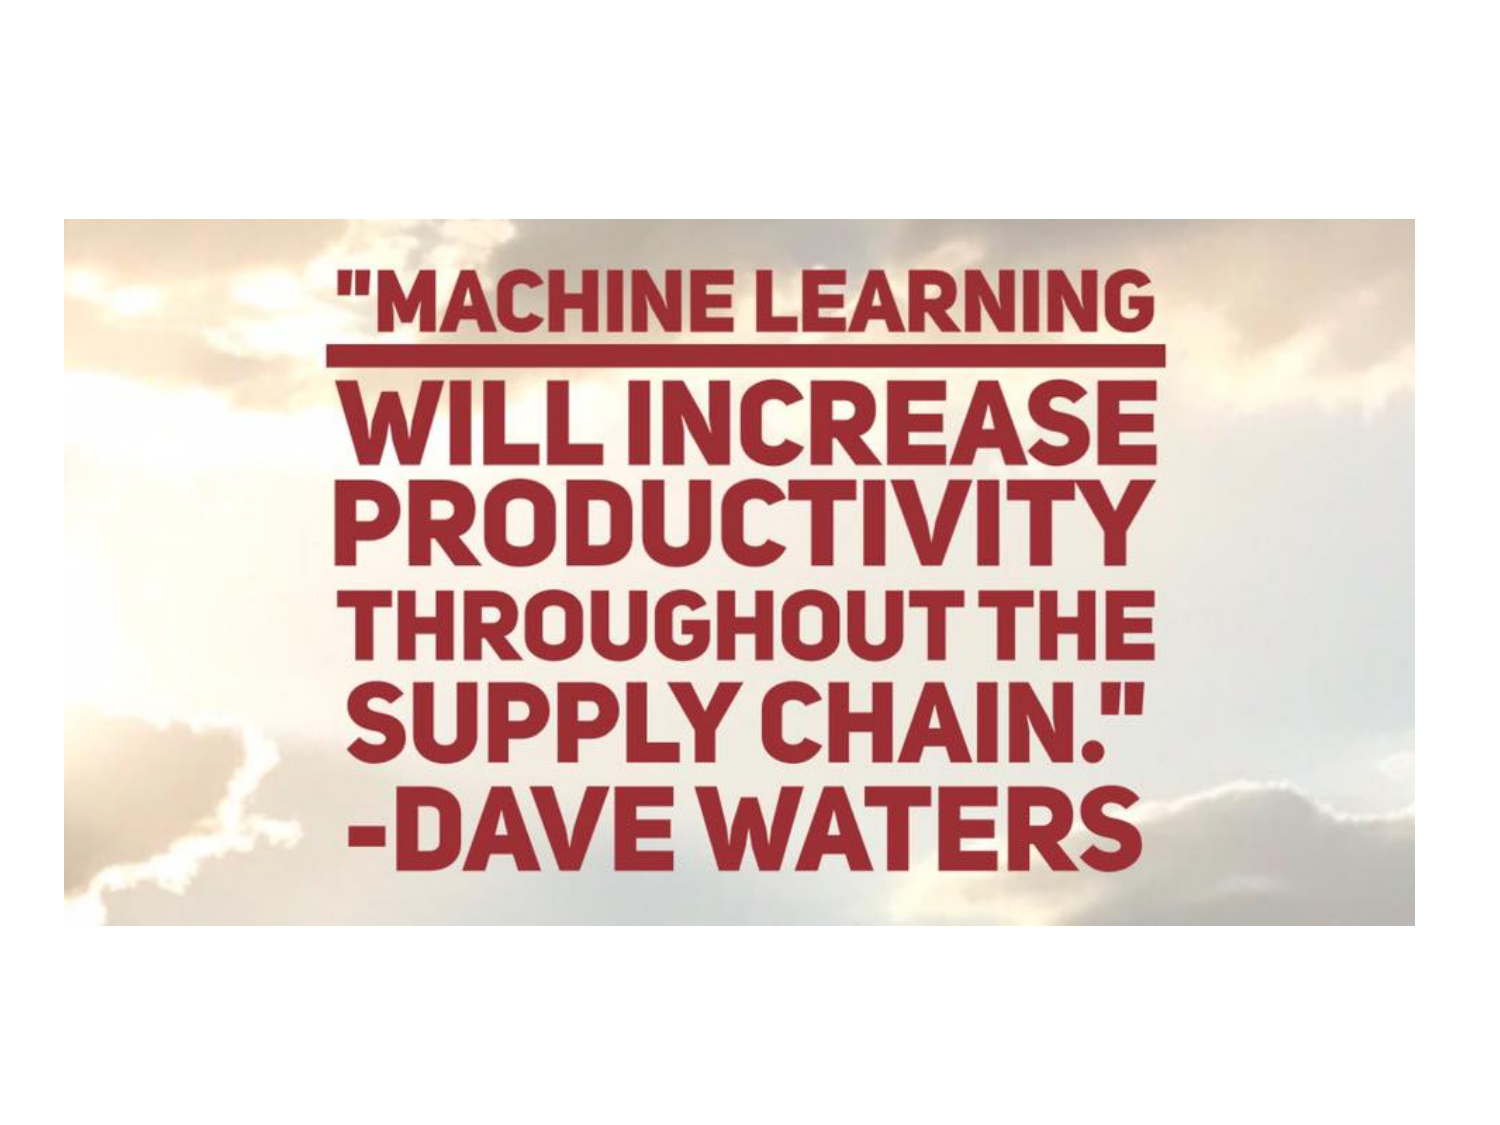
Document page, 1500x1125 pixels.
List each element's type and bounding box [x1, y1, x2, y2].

list [64, 219, 1416, 927]
